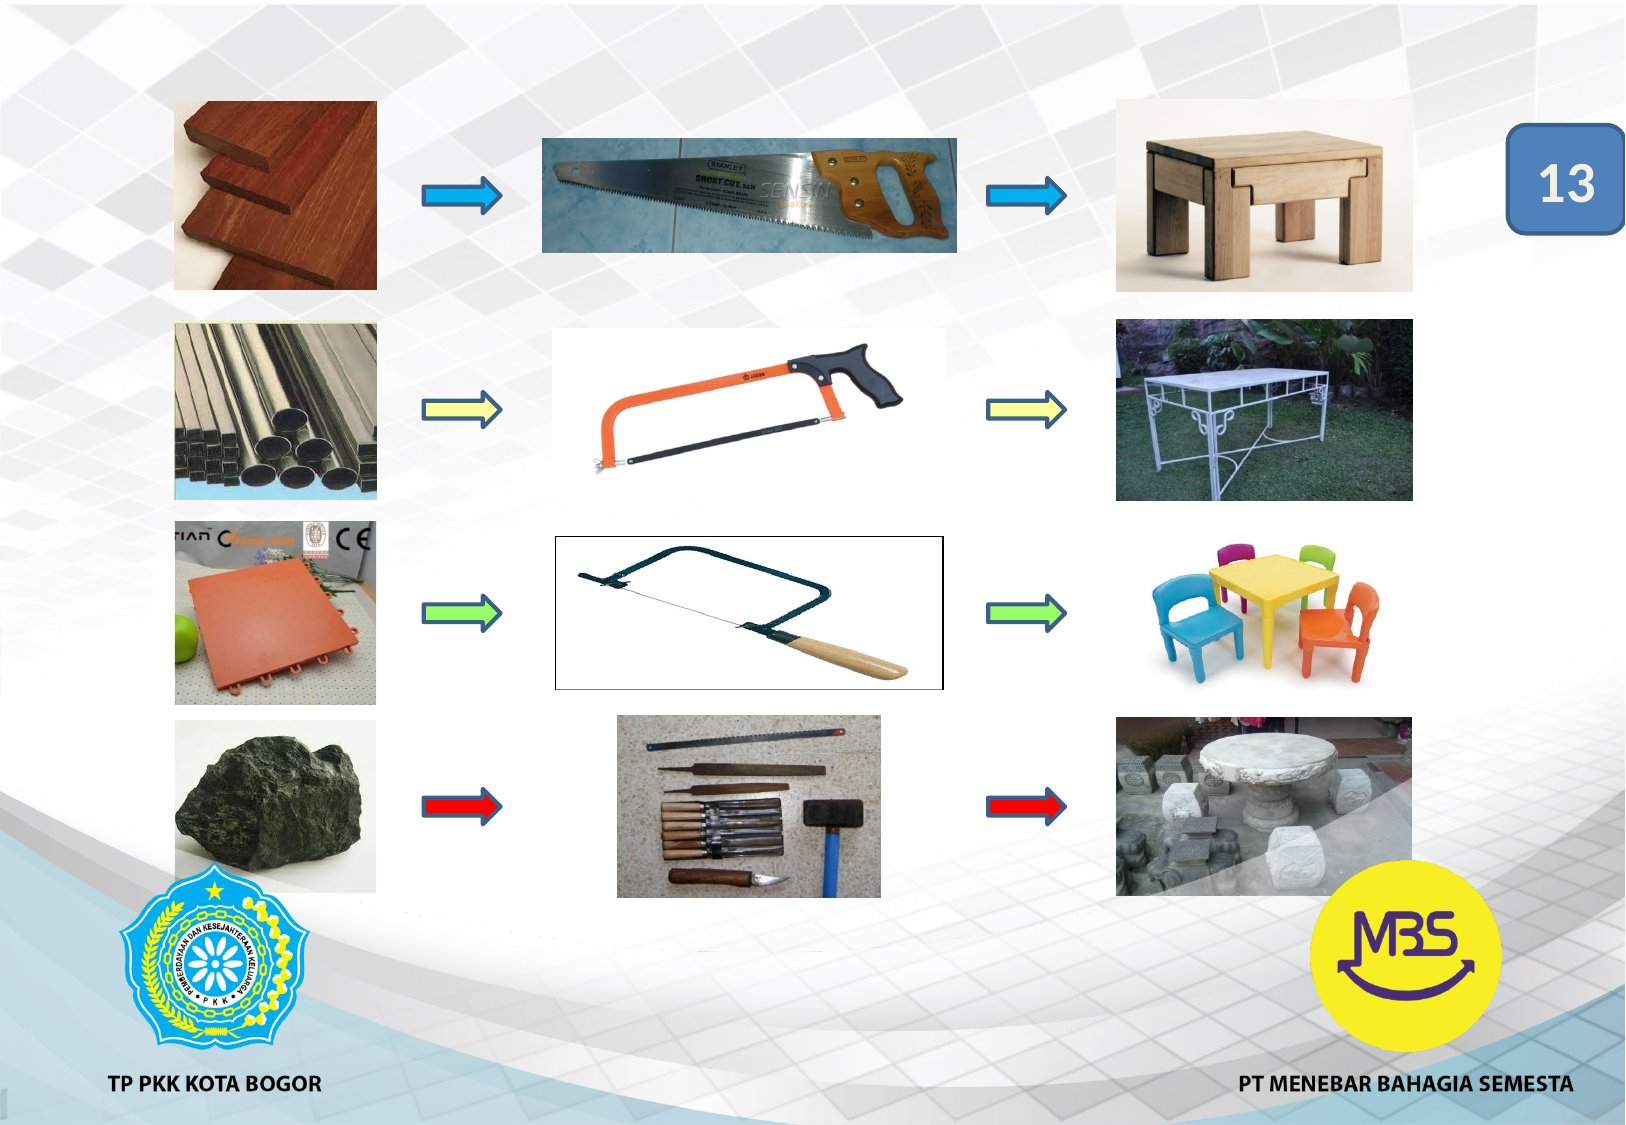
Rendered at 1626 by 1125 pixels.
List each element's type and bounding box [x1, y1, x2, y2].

text_box [174, 99, 1413, 520]
picture [0, 0, 1625, 1125]
